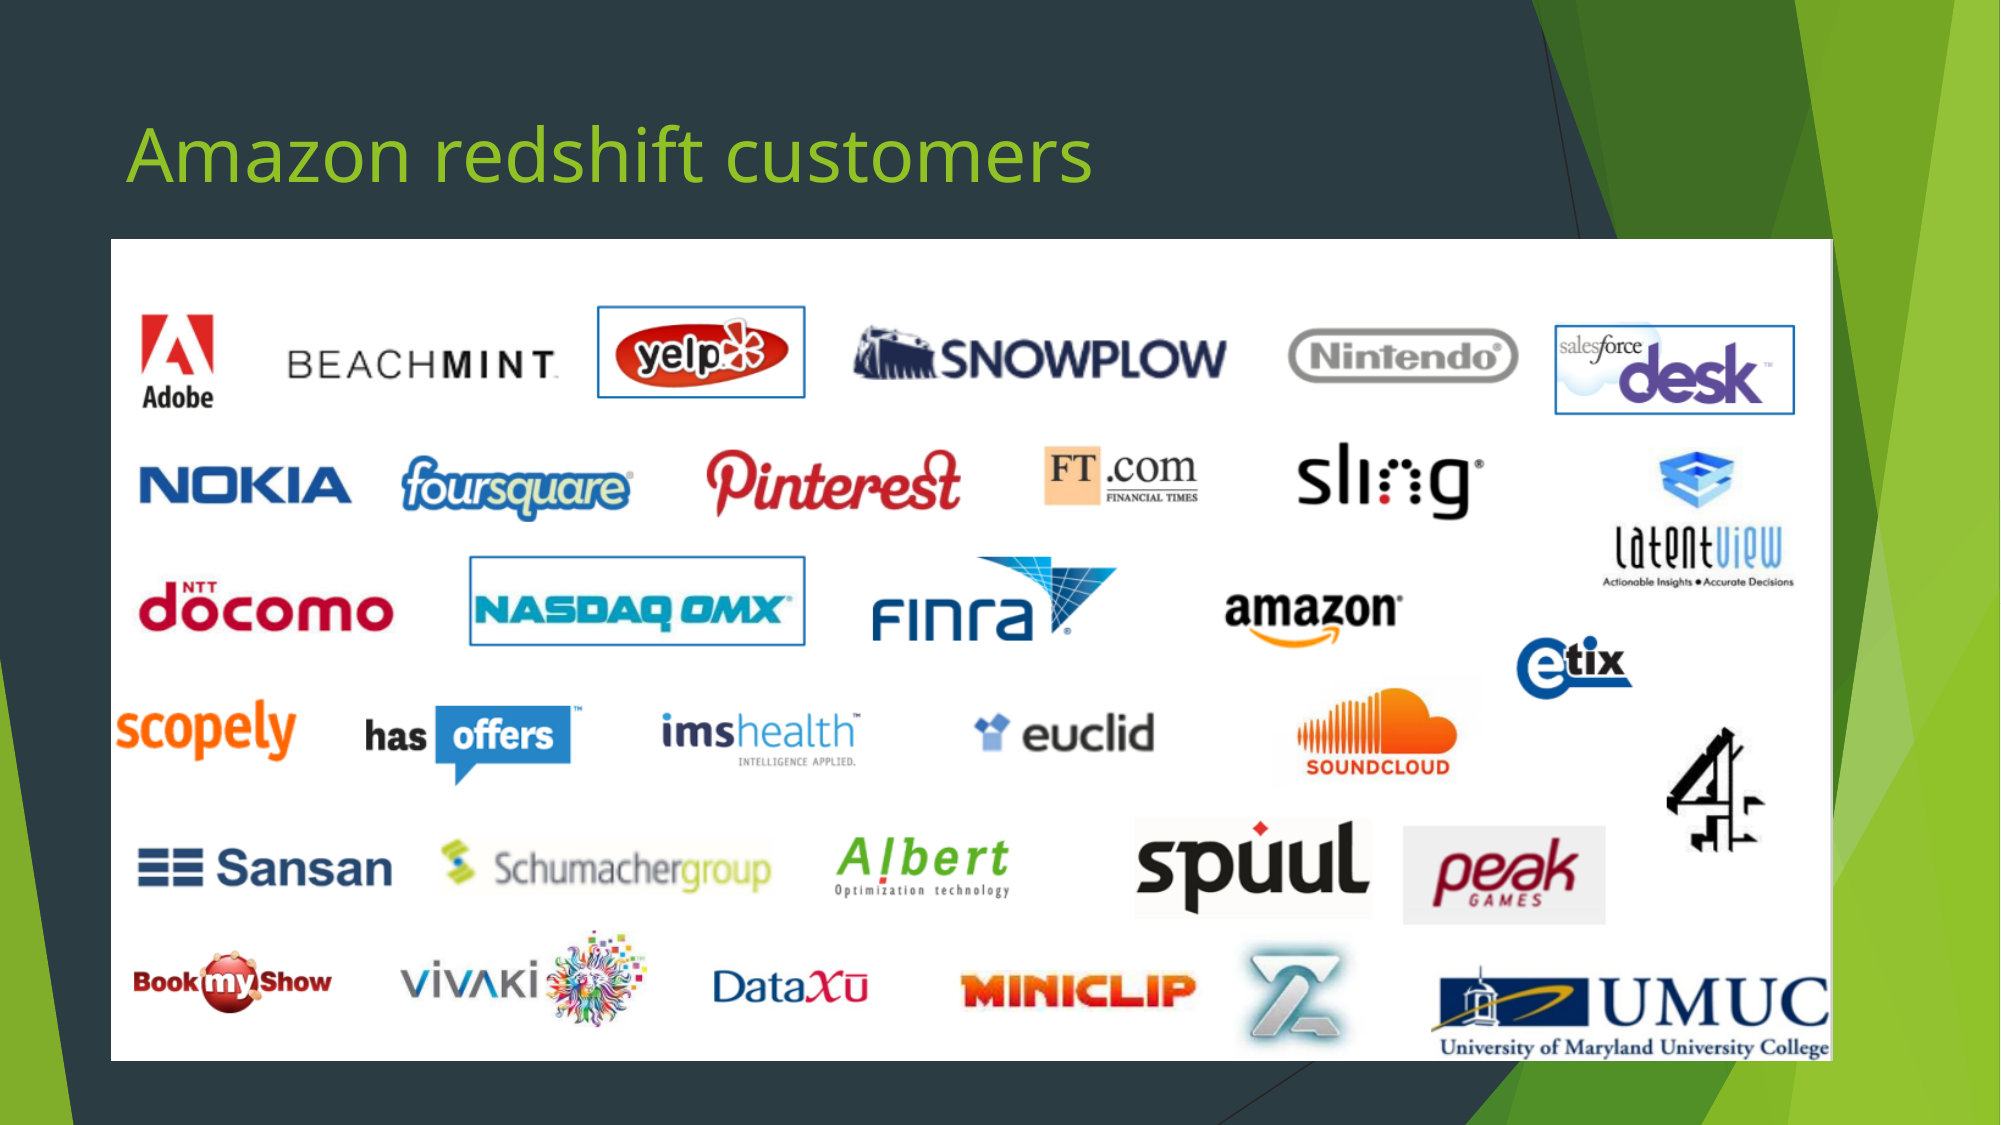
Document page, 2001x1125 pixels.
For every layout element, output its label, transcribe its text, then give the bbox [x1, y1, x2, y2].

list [110, 239, 1833, 1061]
title Amazon redshift customers [111, 99, 1522, 239]
